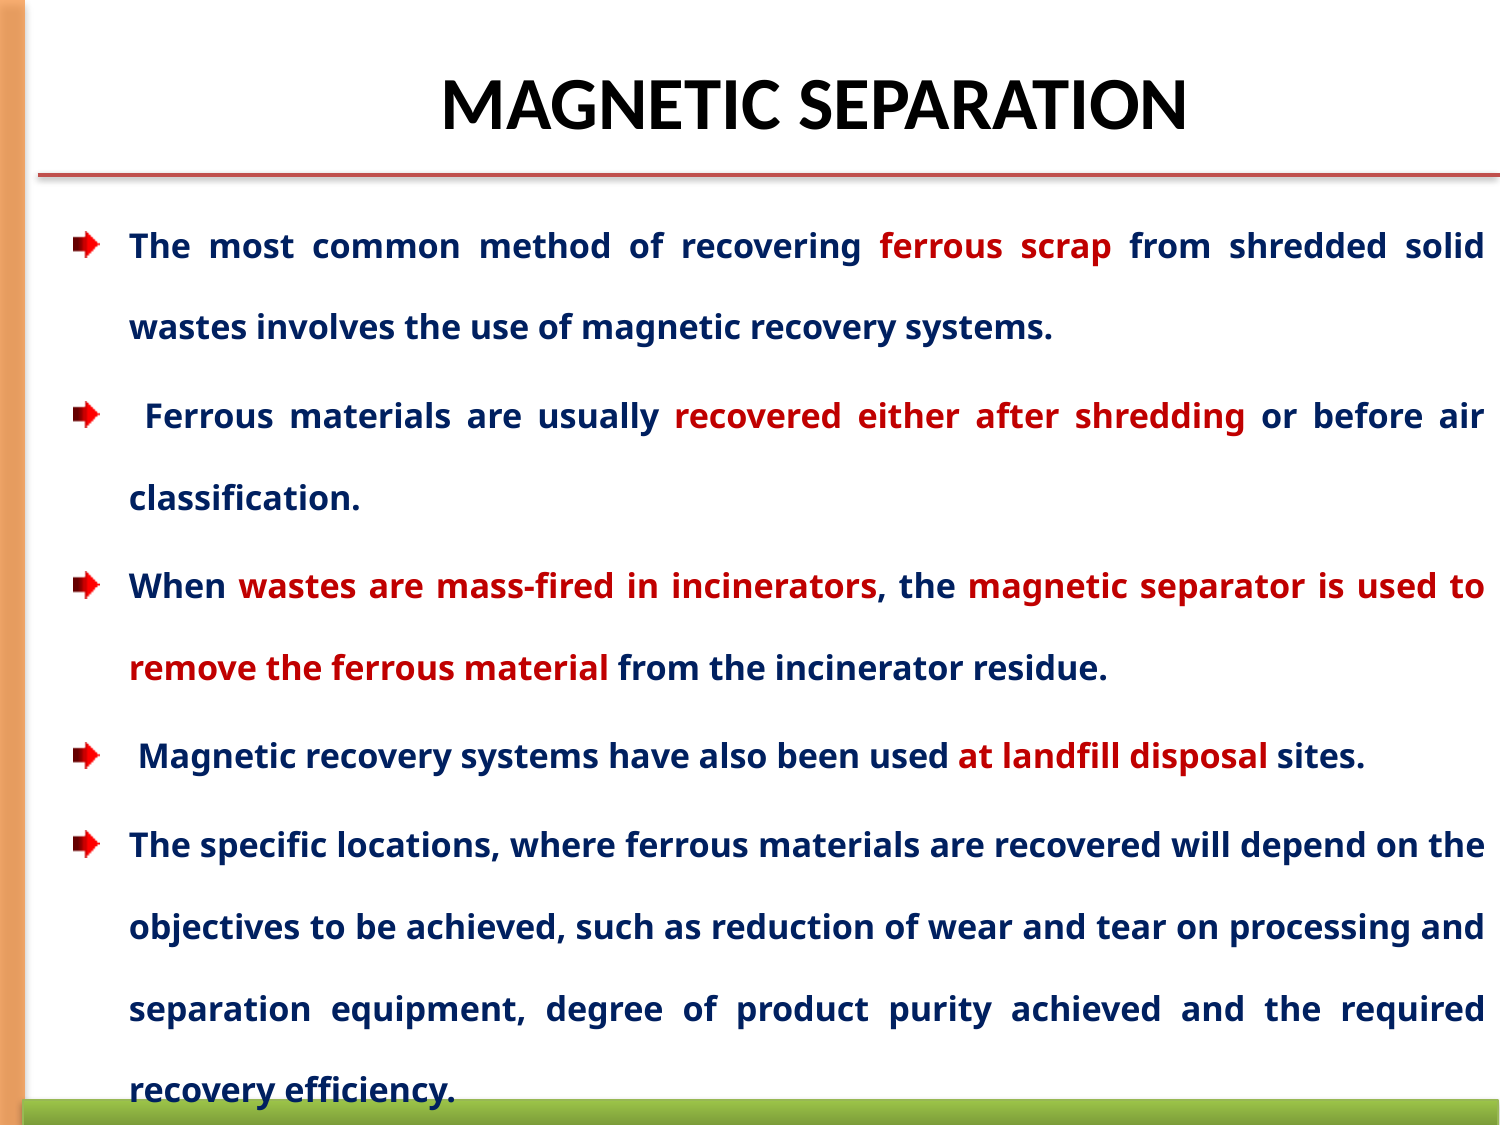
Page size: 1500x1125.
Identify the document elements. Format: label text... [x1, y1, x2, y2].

picture [73, 231, 100, 258]
picture [73, 742, 100, 769]
picture [73, 401, 100, 428]
picture [73, 830, 100, 858]
picture [73, 571, 100, 599]
text_box MAGNETIC SEPARATION [426, 46, 1222, 152]
list The most common method of recovering ferrous scrap from shredded solid wastes involves the use of magnetic recovery systems. Ferrous materials are usually recovered either after shredding or before air classification. When wastes are mass-fired in incinerators, the magnetic separator is used to remove the ferrous material from the incinerator residue. Magnetic recovery systems have also been used at landfill disposal sites. The specific locations, where ferrous materials are recovered will depend on the objectives to be achieved, such as reduction of wear and tear on processing and separation equipment, degree of product purity achieved and the required recovery efficiency. [58, 175, 1500, 1125]
